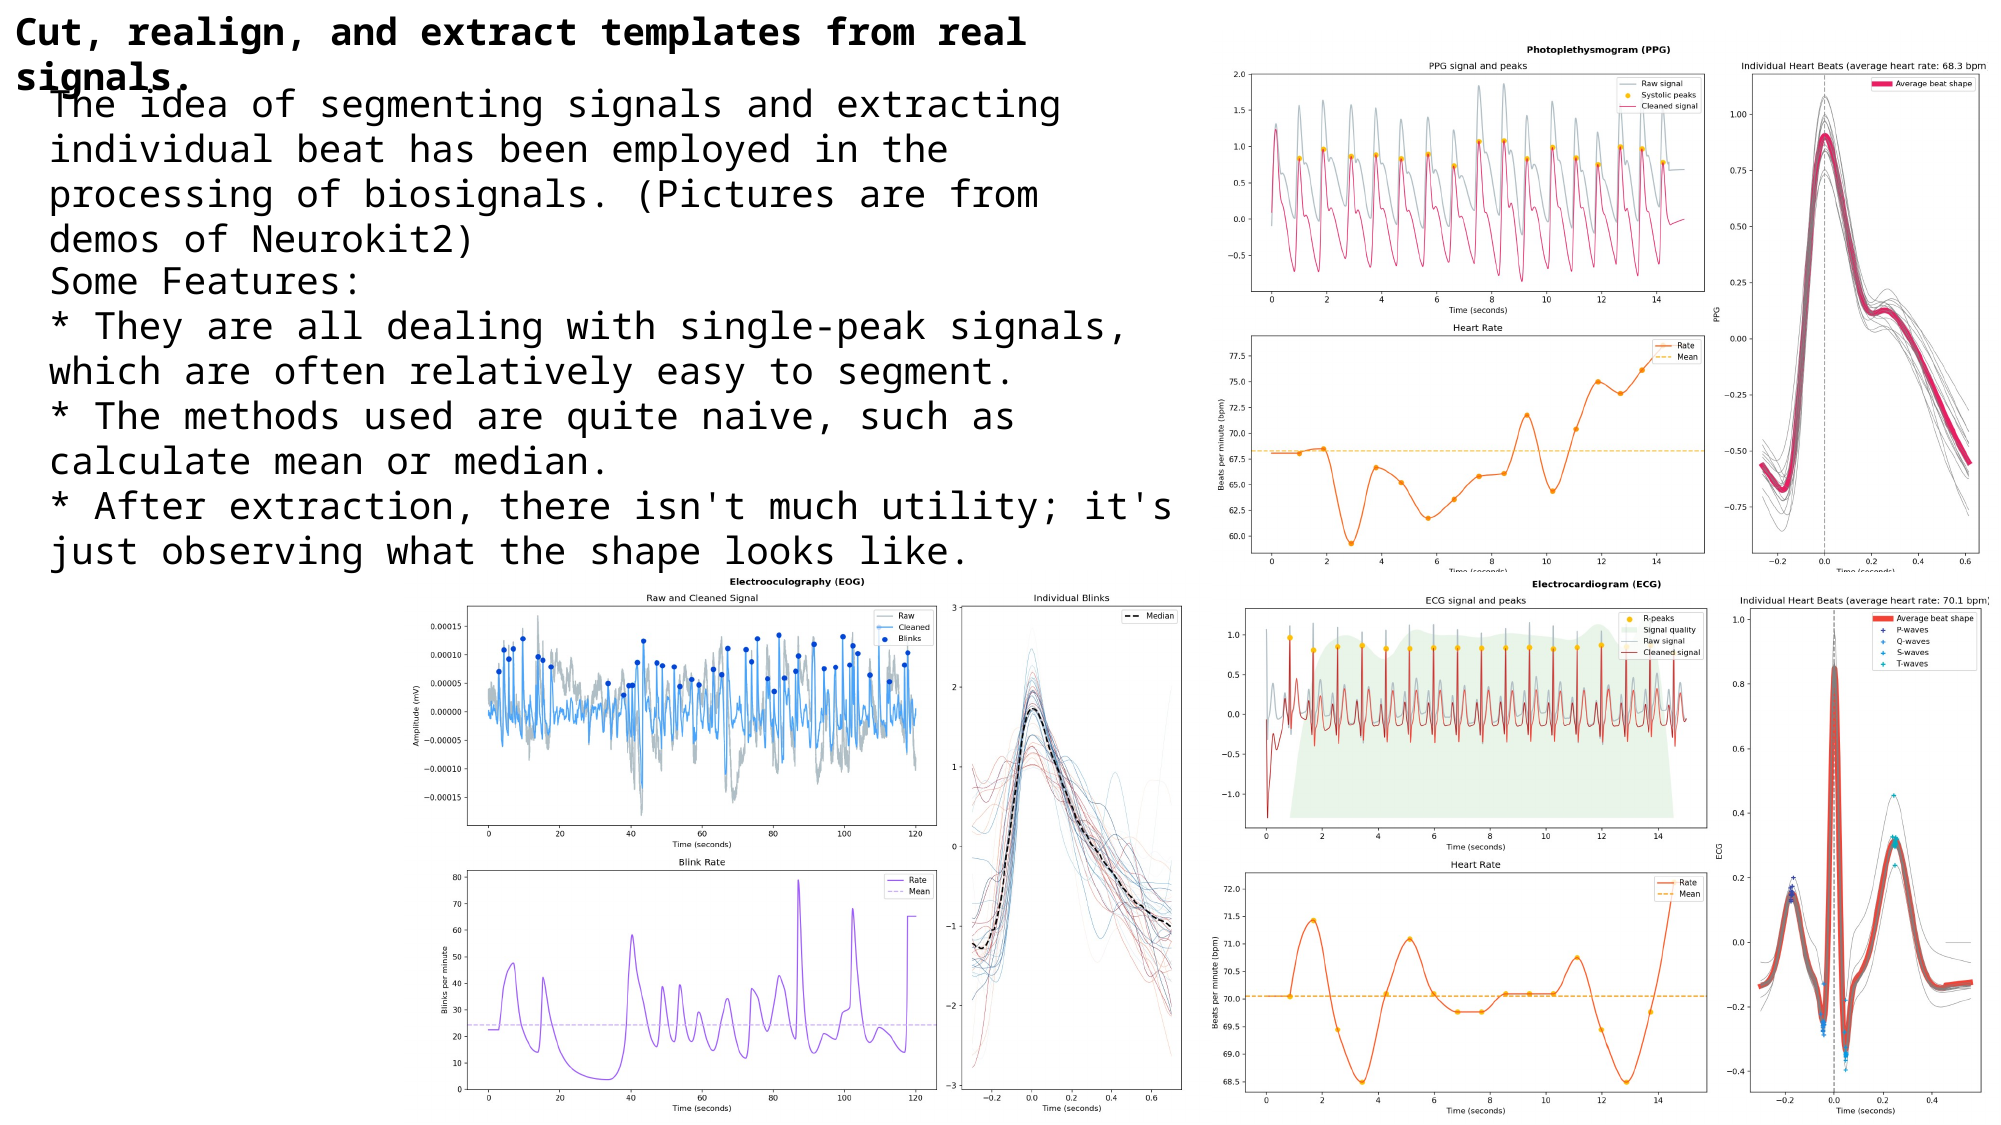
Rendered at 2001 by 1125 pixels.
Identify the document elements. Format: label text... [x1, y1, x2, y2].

text_box Some Features: * They are all dealing with single-peak signals, which are often relatively easy to segment. * The methods used are quite naive, such as calculate mean or median. * After extraction, there isn't much utility; it's just observing what the shape looks like. [33, 249, 1194, 580]
picture [404, 29, 2000, 1125]
text_box Cut, realign, and extract templates from real signals. [0, 0, 1150, 105]
text_box The idea of segmenting signals and extracting individual beat has been employed in the processing of biosignals. (Pictures are from demos of Neurokit2) [33, 72, 1150, 249]
